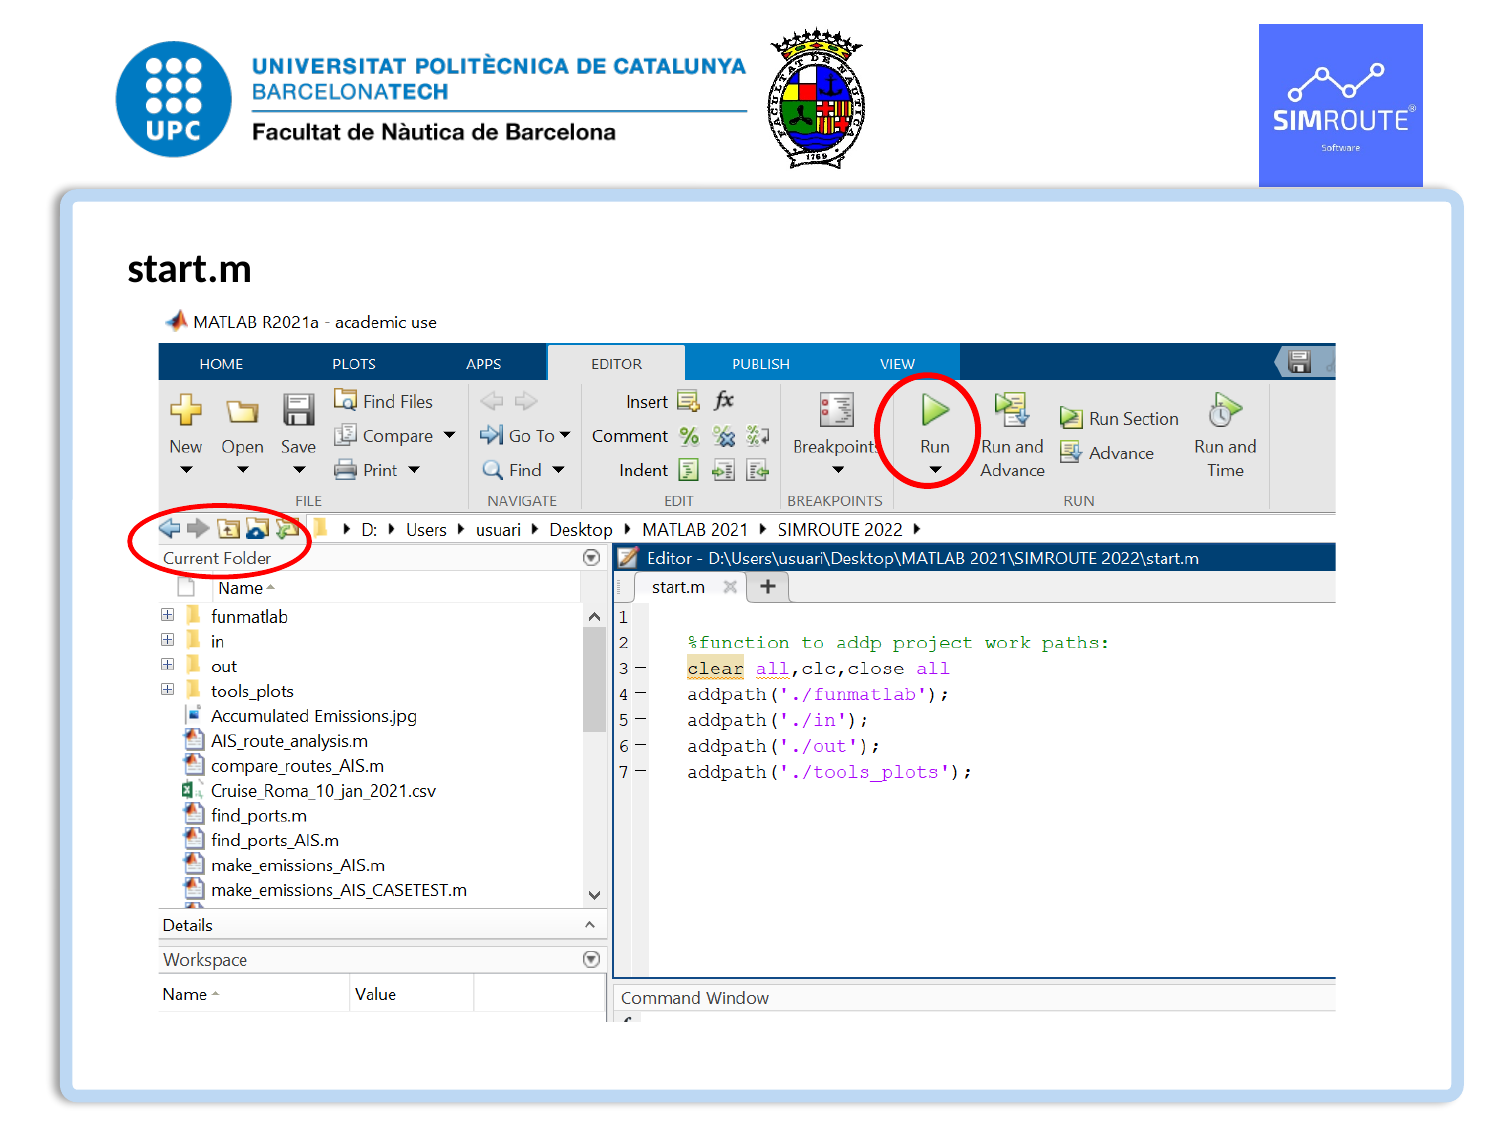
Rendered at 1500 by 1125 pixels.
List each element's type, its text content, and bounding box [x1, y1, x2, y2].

picture [99, 16, 875, 194]
picture [158, 301, 1336, 1022]
text_box start.m [112, 233, 1397, 399]
text_box Copernicus is an EU programme aimed at developing European information services based on satellite Earth Observation and in situ (non space) data. Copernicus is implemented by the European Commission (EC) with the support from the European Space Agency (ESA) for the Space component and the European Environment Agency (EEA) for the in situ component. The objective of Copernicus is to monitor and forecast the state of the environment on land, sea and in the atmosphere, in order to support climate change mitigation and adaptation strategies, the efficient management of emergency situations and the improvement of the security of every citizen. Information provided by Copernicus improves people's safety, e.g. by providing information on natural disasters such as forest fires or floods, and thus help to prevent the loss of lives and property, and damages to the environment. Copernicus is a user driven programme and the information services provided are available to its Users, mostly public authorities, on a full, open and free-of-charge basis. [65, 194, 1459, 1098]
picture [1259, 24, 1423, 187]
text_box [127, 512, 158, 570]
